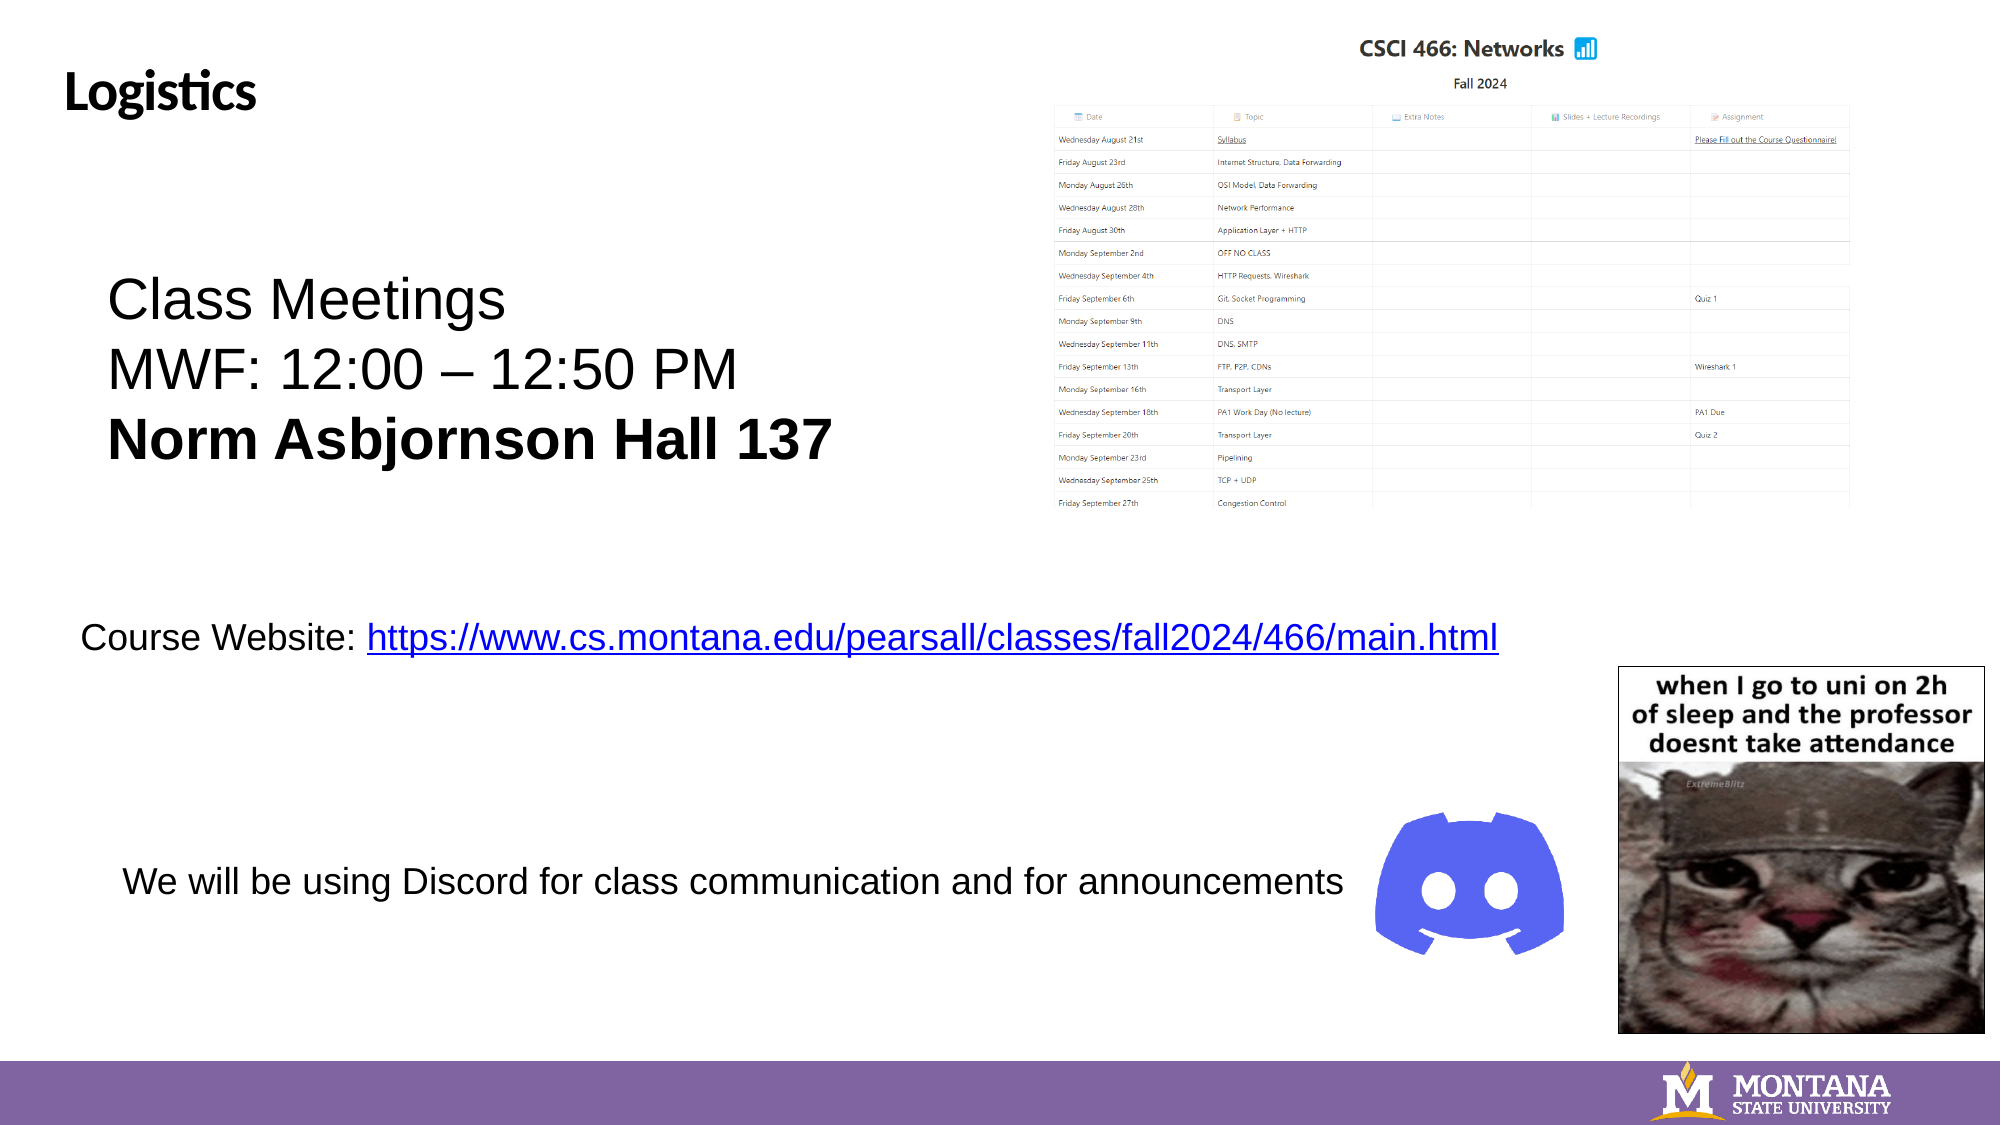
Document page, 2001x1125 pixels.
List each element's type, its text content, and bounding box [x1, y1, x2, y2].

text_box Class Meetings MWF: 12:00 – 12:50 PM Norm Asbjornson Hall 137 [93, 254, 850, 479]
picture [1027, 4, 1938, 509]
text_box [0, 1060, 1647, 1125]
text_box Logistics [62, 49, 938, 122]
picture [1375, 812, 1564, 956]
picture [1617, 666, 1986, 1034]
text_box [1892, 1060, 2000, 1125]
text_box We will be using Discord for class communication and for announcements [107, 849, 1360, 910]
text_box Course Website: https://www.cs.montana.edu/pearsall/classes/fall2024/466/main.html [65, 605, 1514, 666]
picture [1649, 1060, 1892, 1122]
